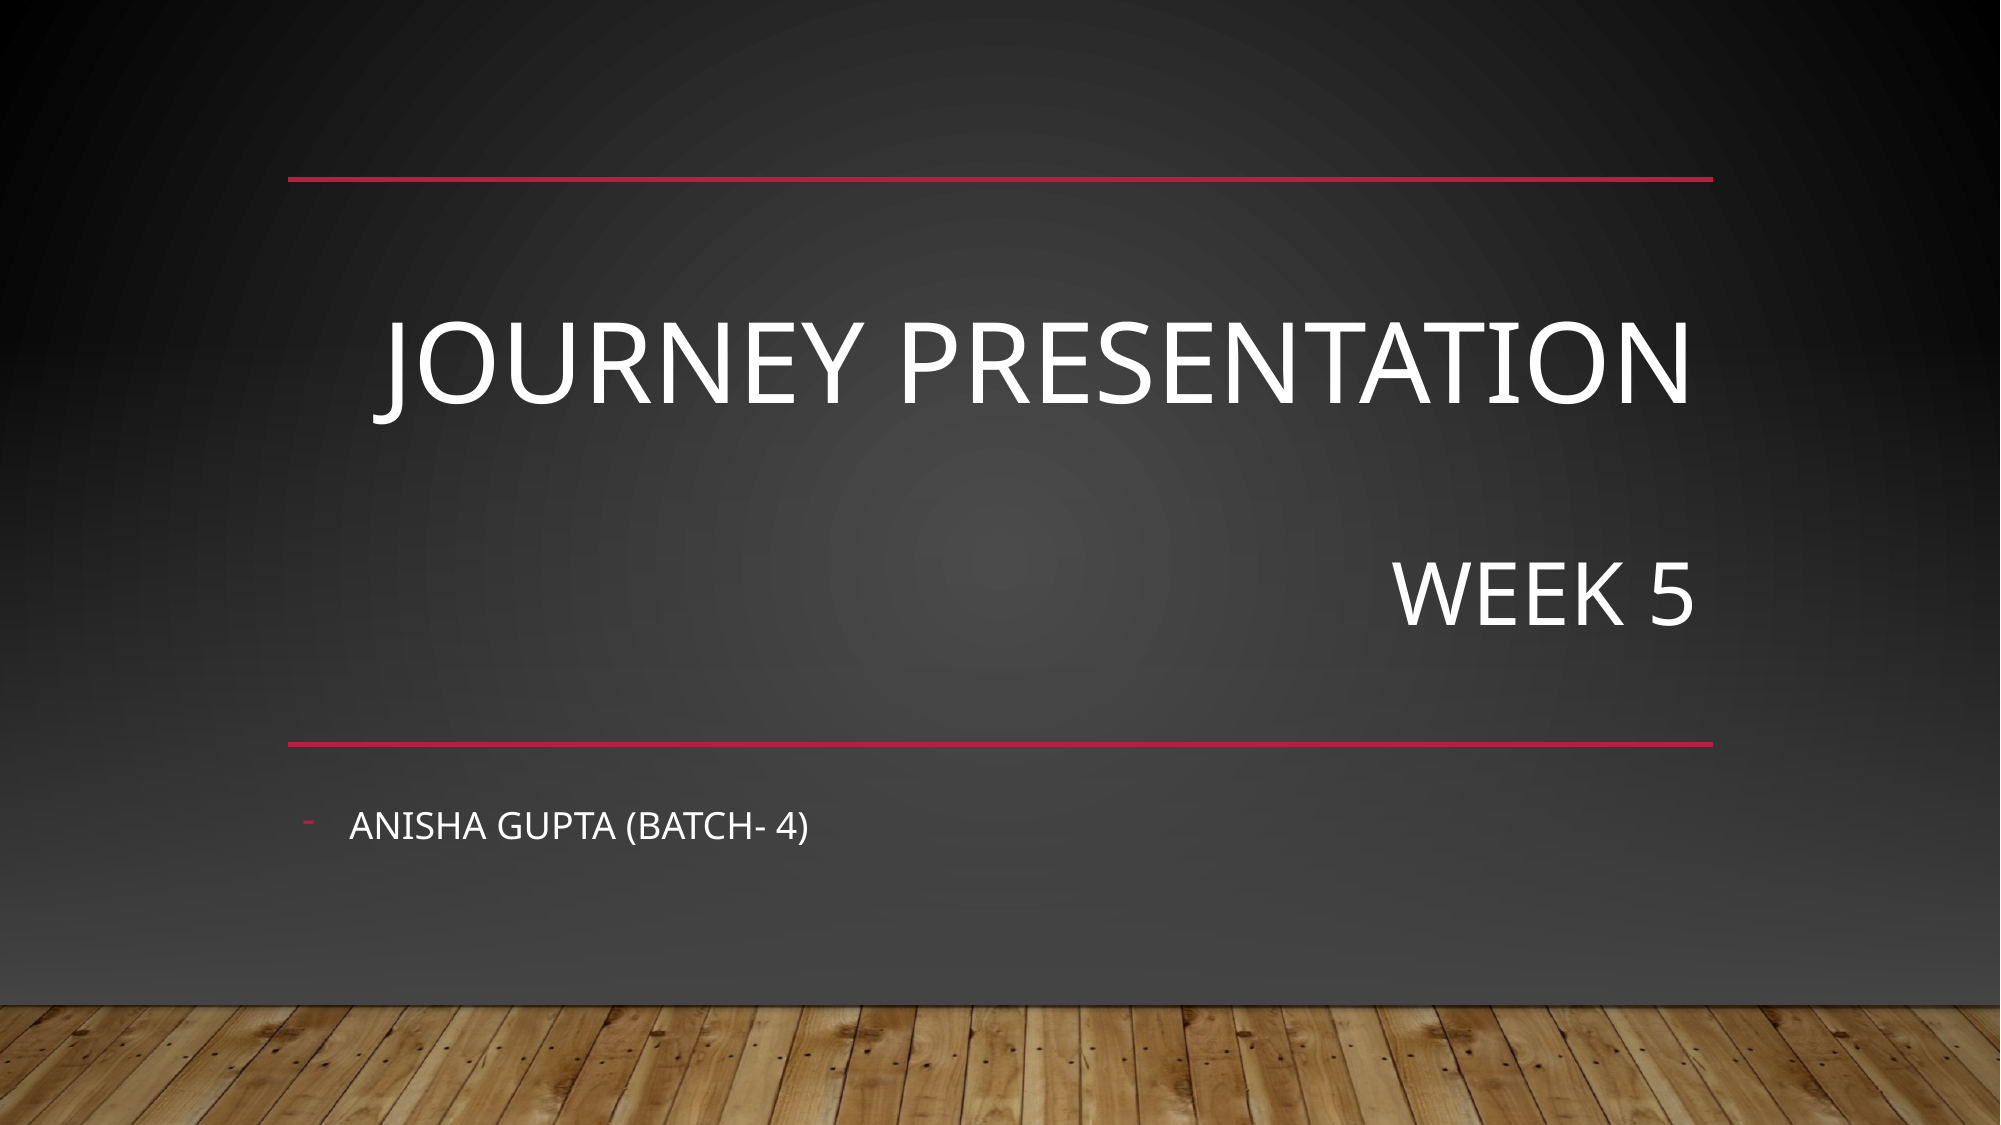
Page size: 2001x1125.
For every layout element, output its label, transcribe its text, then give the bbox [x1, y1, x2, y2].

text_box [0, 330, 2000, 1004]
title Journey Presentation WEEK 5 [287, 234, 1713, 710]
picture [0, 1004, 2000, 1125]
text_box [0, 0, 2000, 330]
subtitle Anisha Gupta (Batch- 4) [287, 778, 1713, 882]
